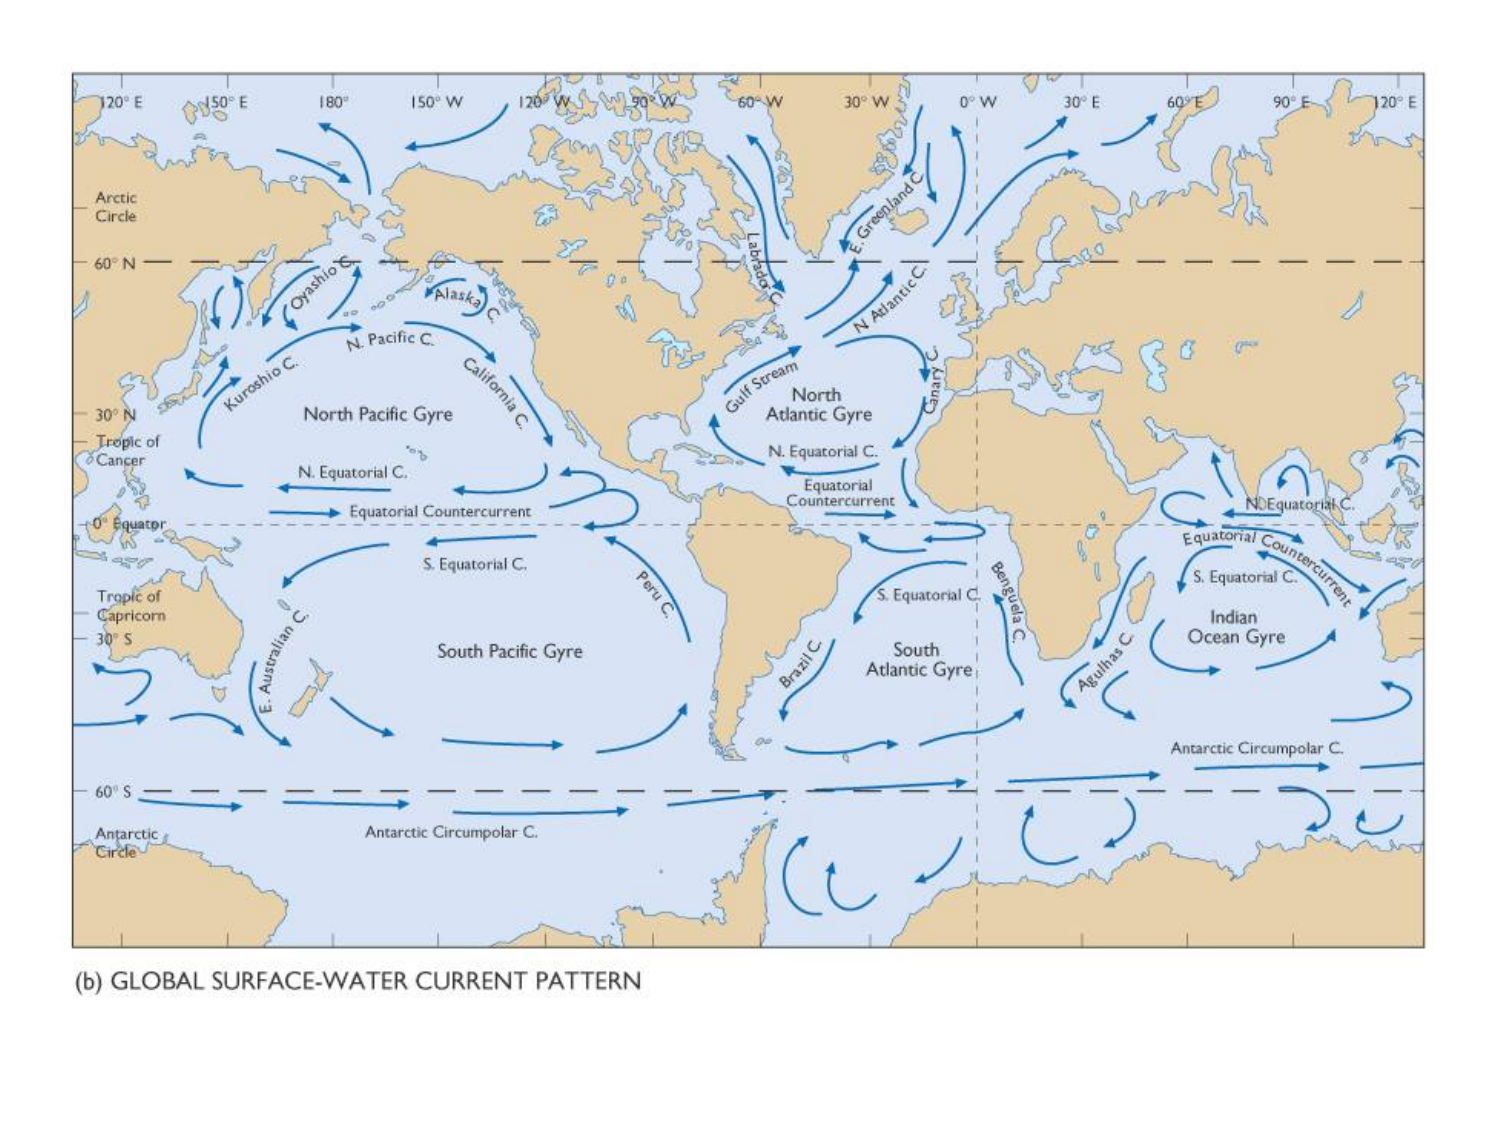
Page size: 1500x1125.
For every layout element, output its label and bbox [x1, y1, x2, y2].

picture [0, 62, 1500, 1012]
